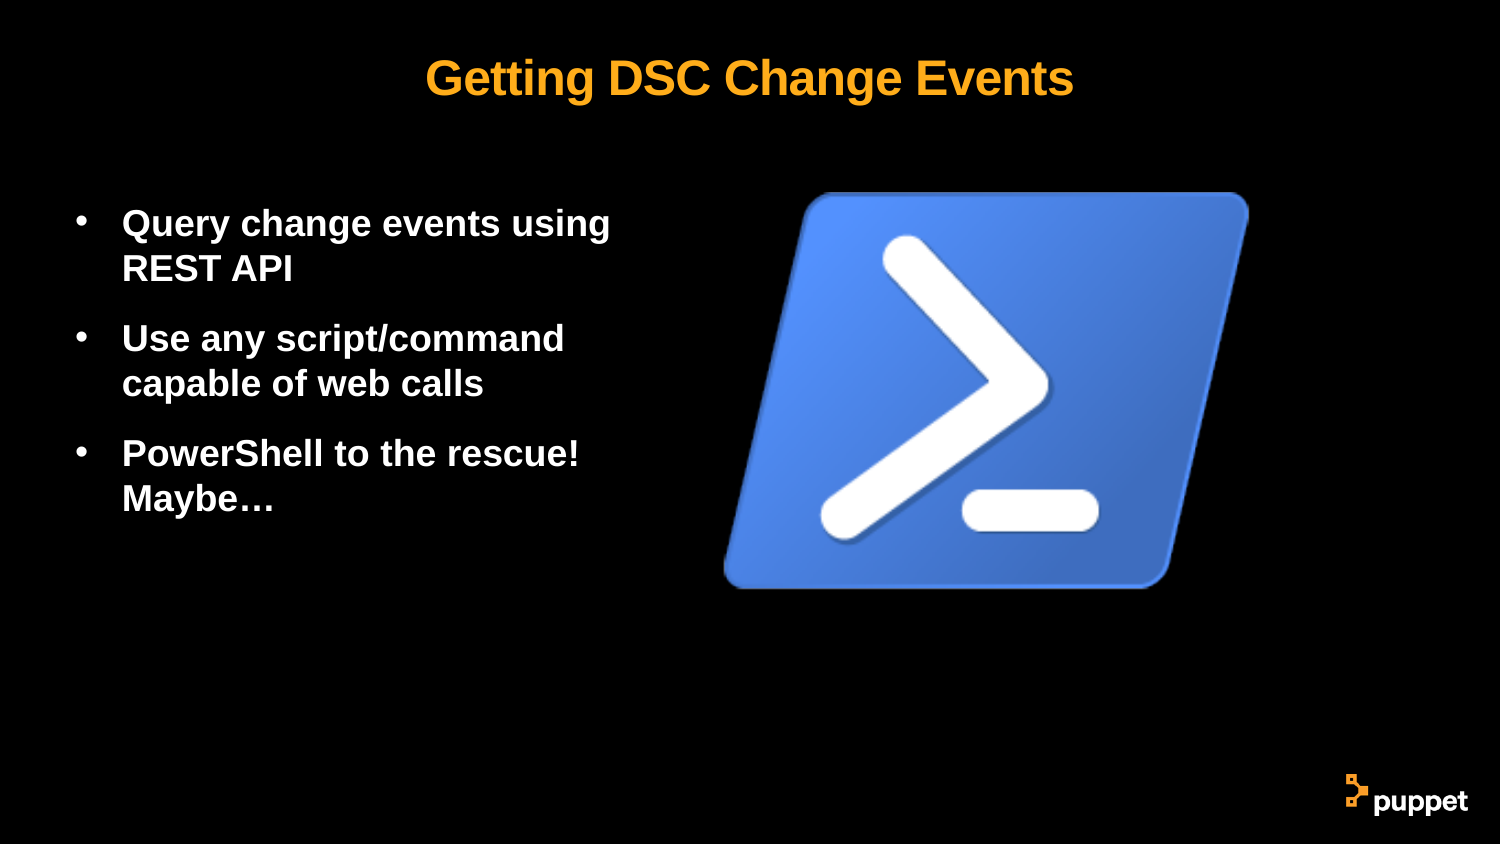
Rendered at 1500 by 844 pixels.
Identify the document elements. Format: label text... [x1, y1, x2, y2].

list Query change events using REST API Use any script/command capable of web calls PowerShell to the rescue! Maybe… [0, 108, 705, 844]
picture [1346, 774, 1468, 816]
title Getting DSC Change Events [0, 0, 1500, 109]
picture [704, 191, 1269, 591]
